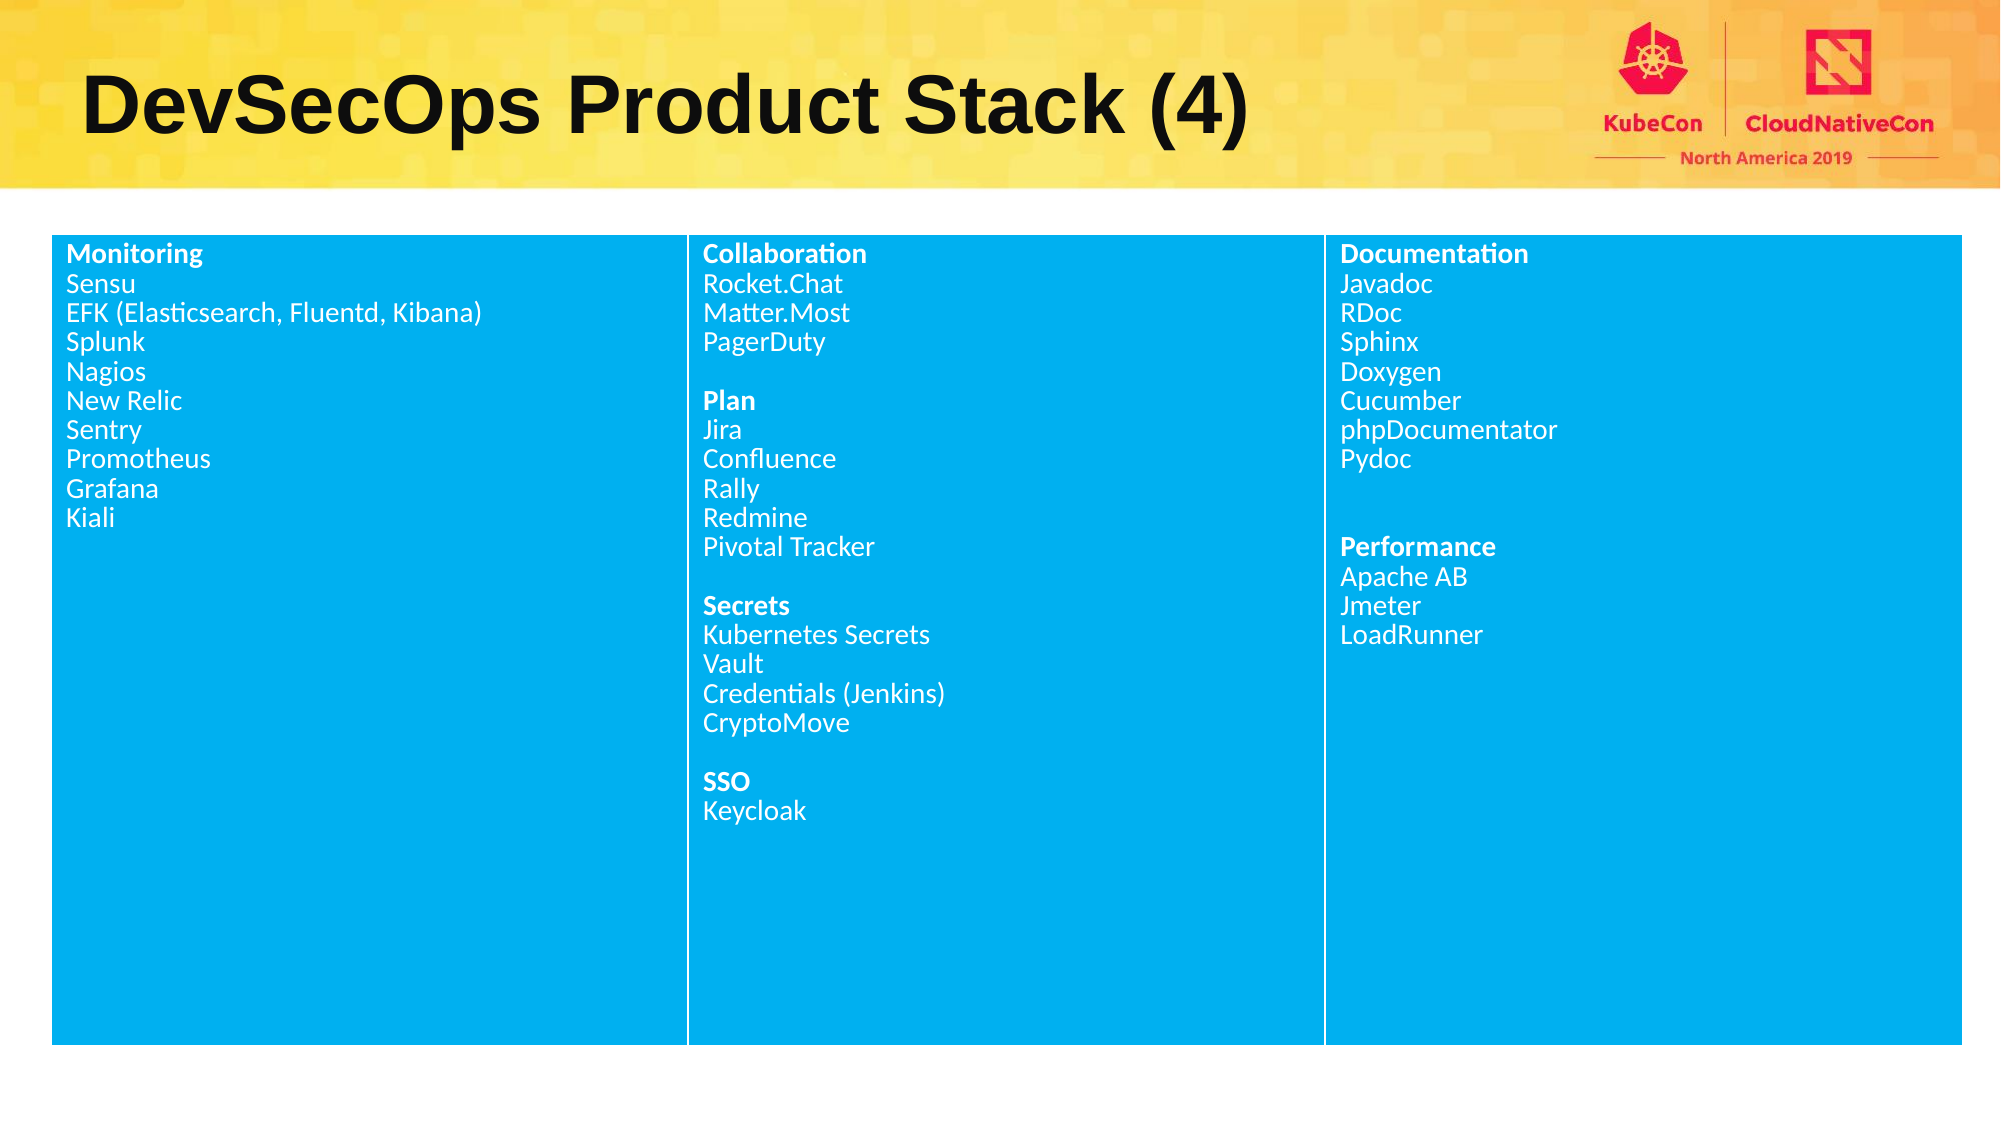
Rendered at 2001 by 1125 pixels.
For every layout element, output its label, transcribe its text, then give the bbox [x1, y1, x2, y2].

table_header Monitoring Sensu EFK (Elasticsearch, Fluentd, Kibana) Splunk Nagios New Relic Sentry Promotheus Grafana Kiali [52, 235, 687, 1045]
picture [0, 0, 2001, 1125]
table_header Documentation Javadoc RDoc Sphinx Doxygen Cucumber phpDocumentator Pydoc Performance Apache AB Jmeter LoadRunner [1326, 235, 1962, 1045]
table_header Collaboration Rocket.Chat Matter.Most PagerDuty Plan Jira Confluence Rally Redmine Pivotal Tracker Secrets Kubernetes Secrets Vault Credentials (Jenkins) CryptoMove SSO Keycloak [689, 235, 1324, 1045]
text_box DevSecOps Product Stack (4) [66, 0, 1792, 218]
